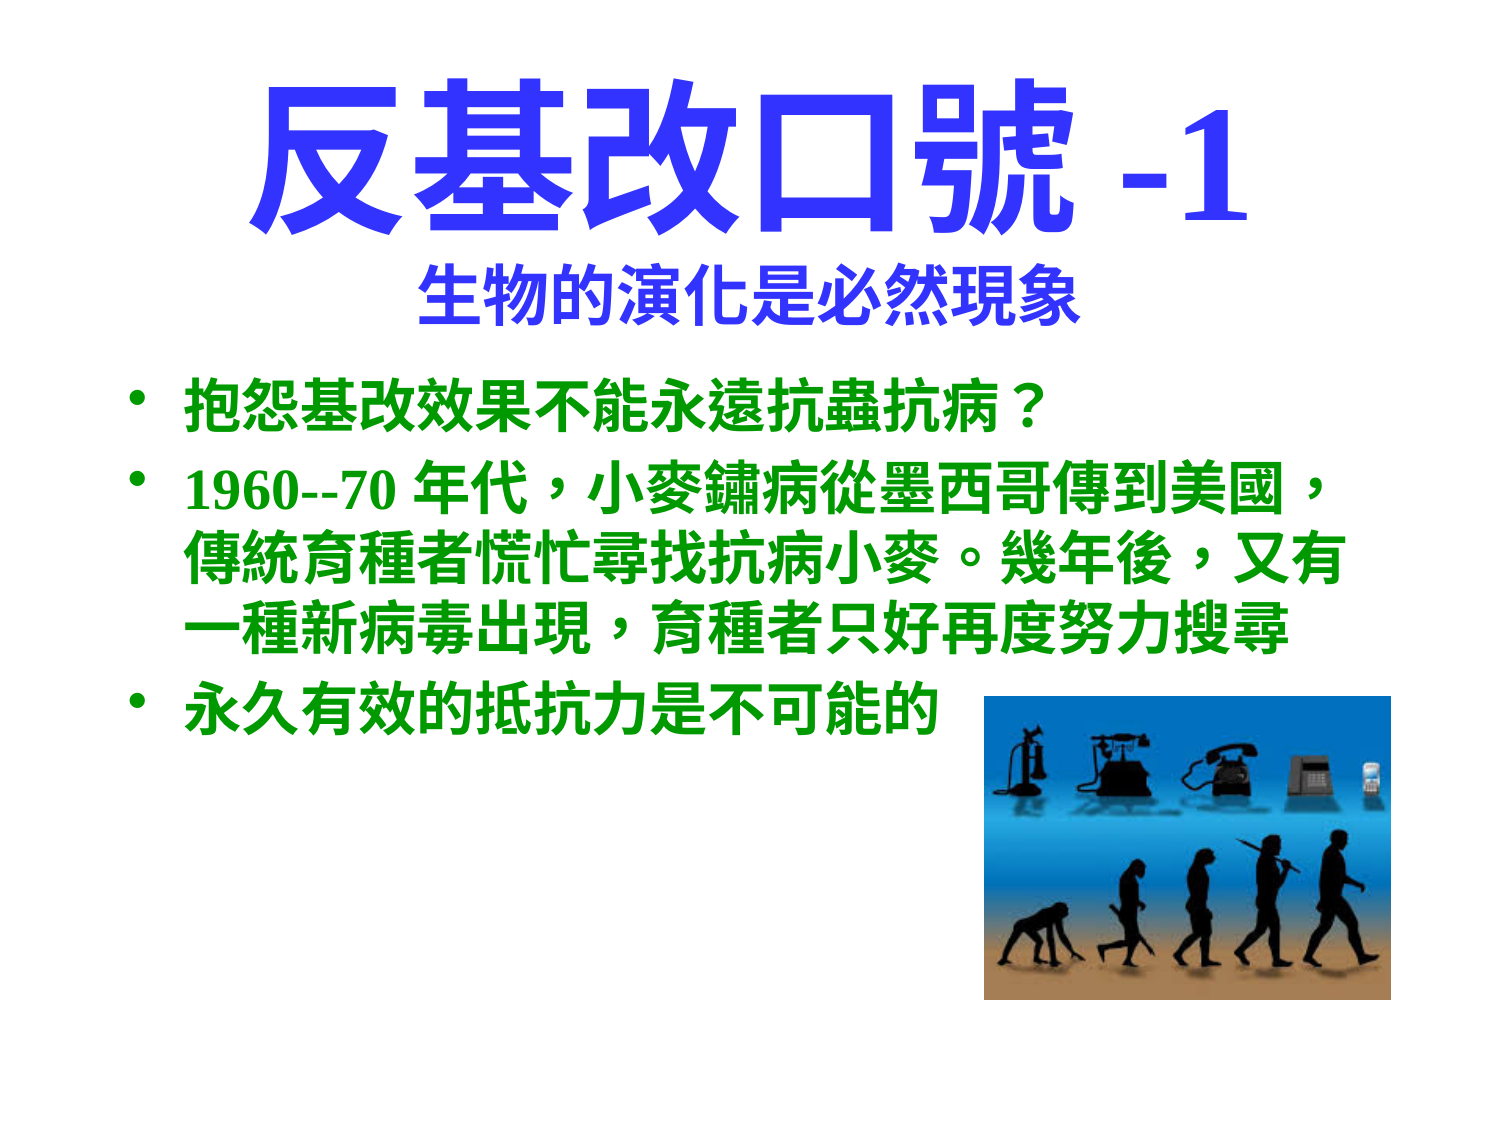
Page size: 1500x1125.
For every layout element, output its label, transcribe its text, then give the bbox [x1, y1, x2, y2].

list 抱怨基改效果不能永遠抗蟲抗病？ 1960--70年代，小麥鏽病從墨西哥傳到美國，傳統育種者慌忙尋找抗病小麥。幾年後，又有一種新病毒出現，育種者只好再度努力搜尋 永久有效的抵抗力是不可能的 [112, 361, 1388, 1000]
title 反基改口號-1 生物的演化是必然現象 [112, 99, 1388, 288]
picture [984, 696, 1392, 1001]
